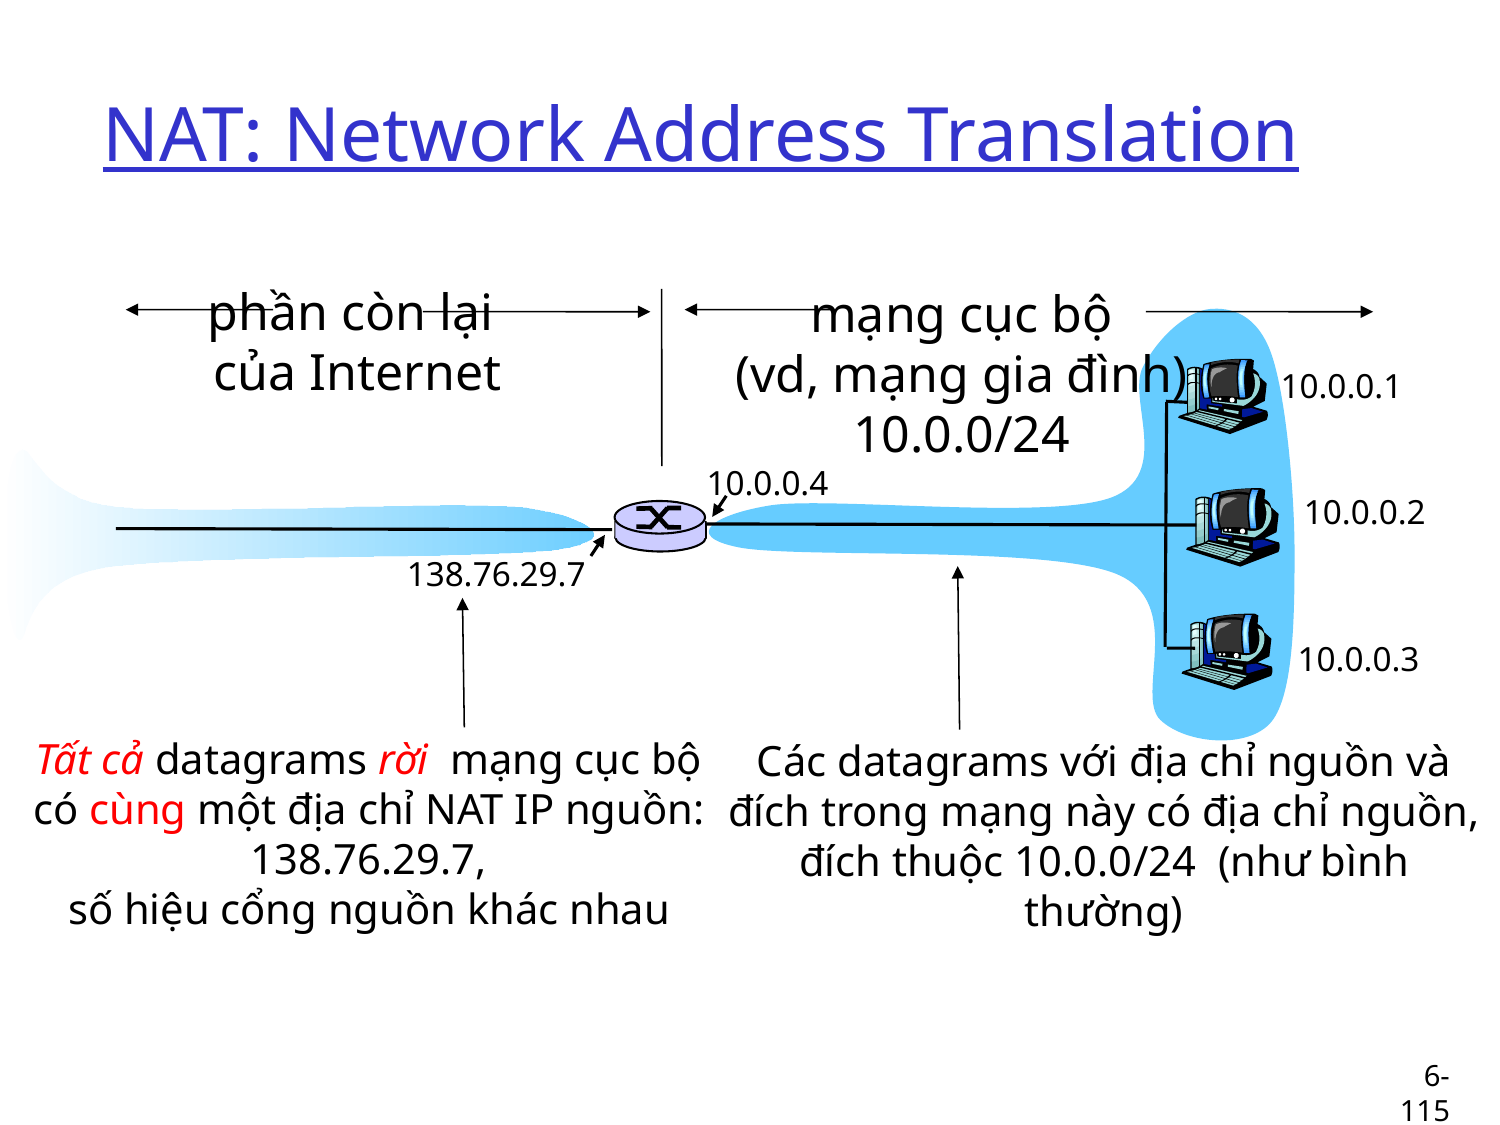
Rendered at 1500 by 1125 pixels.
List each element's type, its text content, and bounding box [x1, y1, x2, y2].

title NAT: Network Address Translation [87, 37, 1415, 225]
text_box mạng cục bộ (vd, mạng gia đình) 10.0.0/24 [720, 275, 1203, 471]
text_box [951, 566, 965, 730]
text_box [125, 303, 185, 316]
text_box [4, 450, 594, 640]
text_box [517, 305, 651, 318]
text_box [712, 413, 1295, 727]
text_box Tất cả datagrams rời mạng cục bộ có cùng một địa chỉ NAT IP nguồn: 138.76.29.7, số hiệu cổng nguồn khác nhau [0, 725, 738, 941]
text_box [712, 495, 727, 517]
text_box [1185, 487, 1282, 567]
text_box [1181, 612, 1275, 691]
slide_number 6-115 [1362, 1049, 1466, 1125]
text_box [1145, 305, 1374, 318]
text_box 10.0.0.4 [691, 454, 844, 510]
text_box [590, 534, 605, 557]
text_box [1203, 312, 1273, 357]
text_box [614, 500, 706, 552]
text_box 138.76.29.7 [392, 546, 601, 601]
text_box 10.0.0.2 [1289, 483, 1441, 539]
text_box [684, 303, 833, 316]
text_box [456, 597, 469, 725]
text_box Các datagrams với địa chỉ nguồn và đích trong mạng này có địa chỉ nguồn, đích thuộc 10.0.0/24 (như bình thường) [708, 727, 1500, 942]
text_box phần còn lại của Internet [185, 273, 517, 409]
text_box 10.0.0.3 [1283, 630, 1435, 686]
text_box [1177, 357, 1270, 435]
text_box 10.0.0.1 [1270, 357, 1418, 413]
